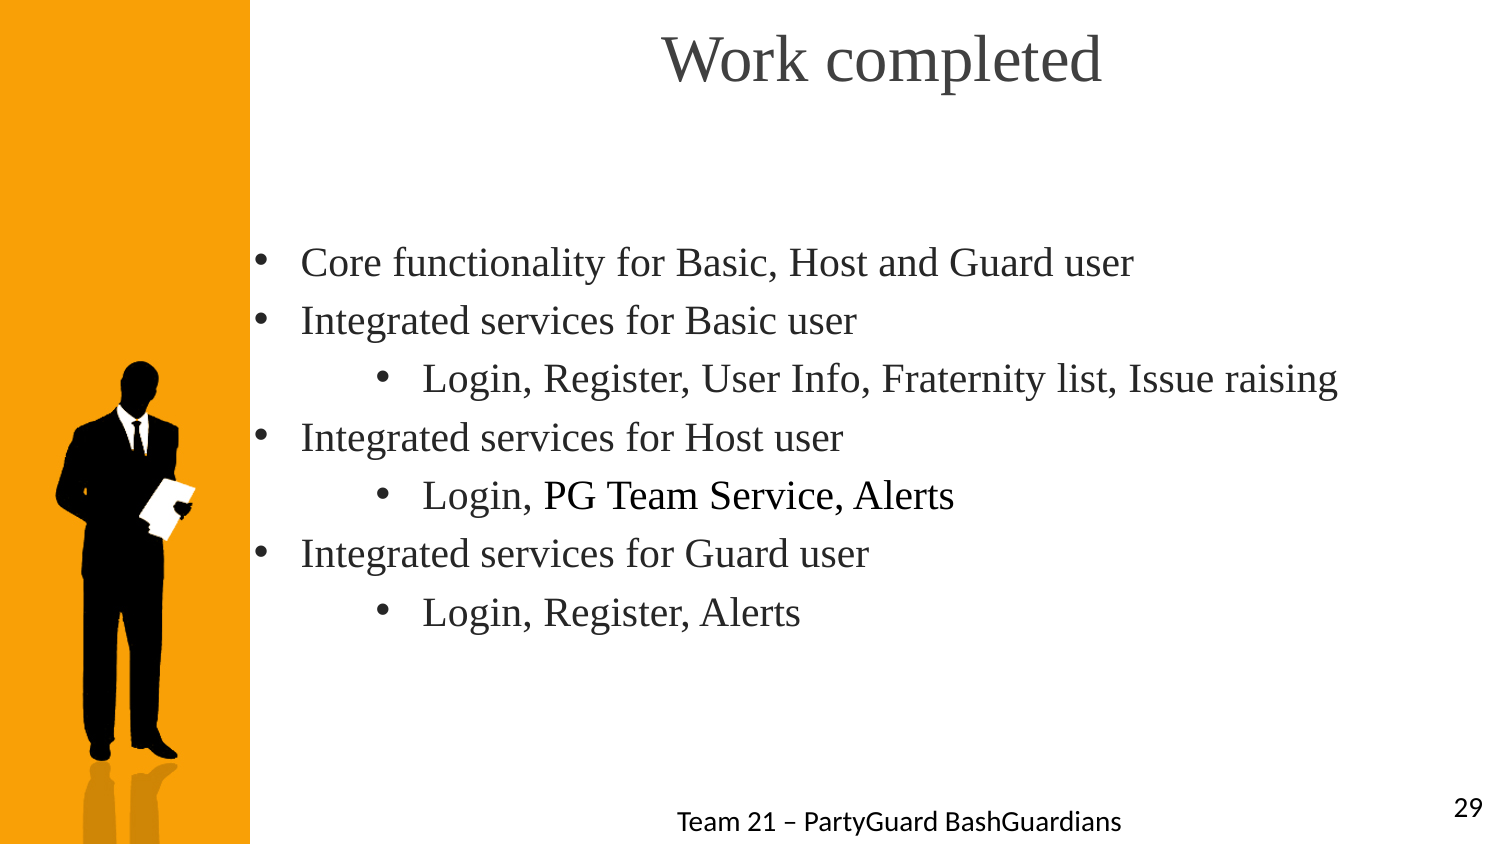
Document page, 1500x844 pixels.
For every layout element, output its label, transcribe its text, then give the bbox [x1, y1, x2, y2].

text_box 29 [1438, 780, 1498, 831]
text_box Team 21 – PartyGuard BashGuardians [662, 795, 1137, 844]
title Work completed [265, 0, 1500, 91]
picture [0, 0, 1500, 844]
list Core functionality for Basic, Host and Guard user Integrated services for Basic user Login, Register, User Info, Fraternity list, Issue raising Integrated services for Host user Login, PG Team Service, Alerts Integrated services for Guard user Login, Register, Alerts [239, 91, 1500, 778]
